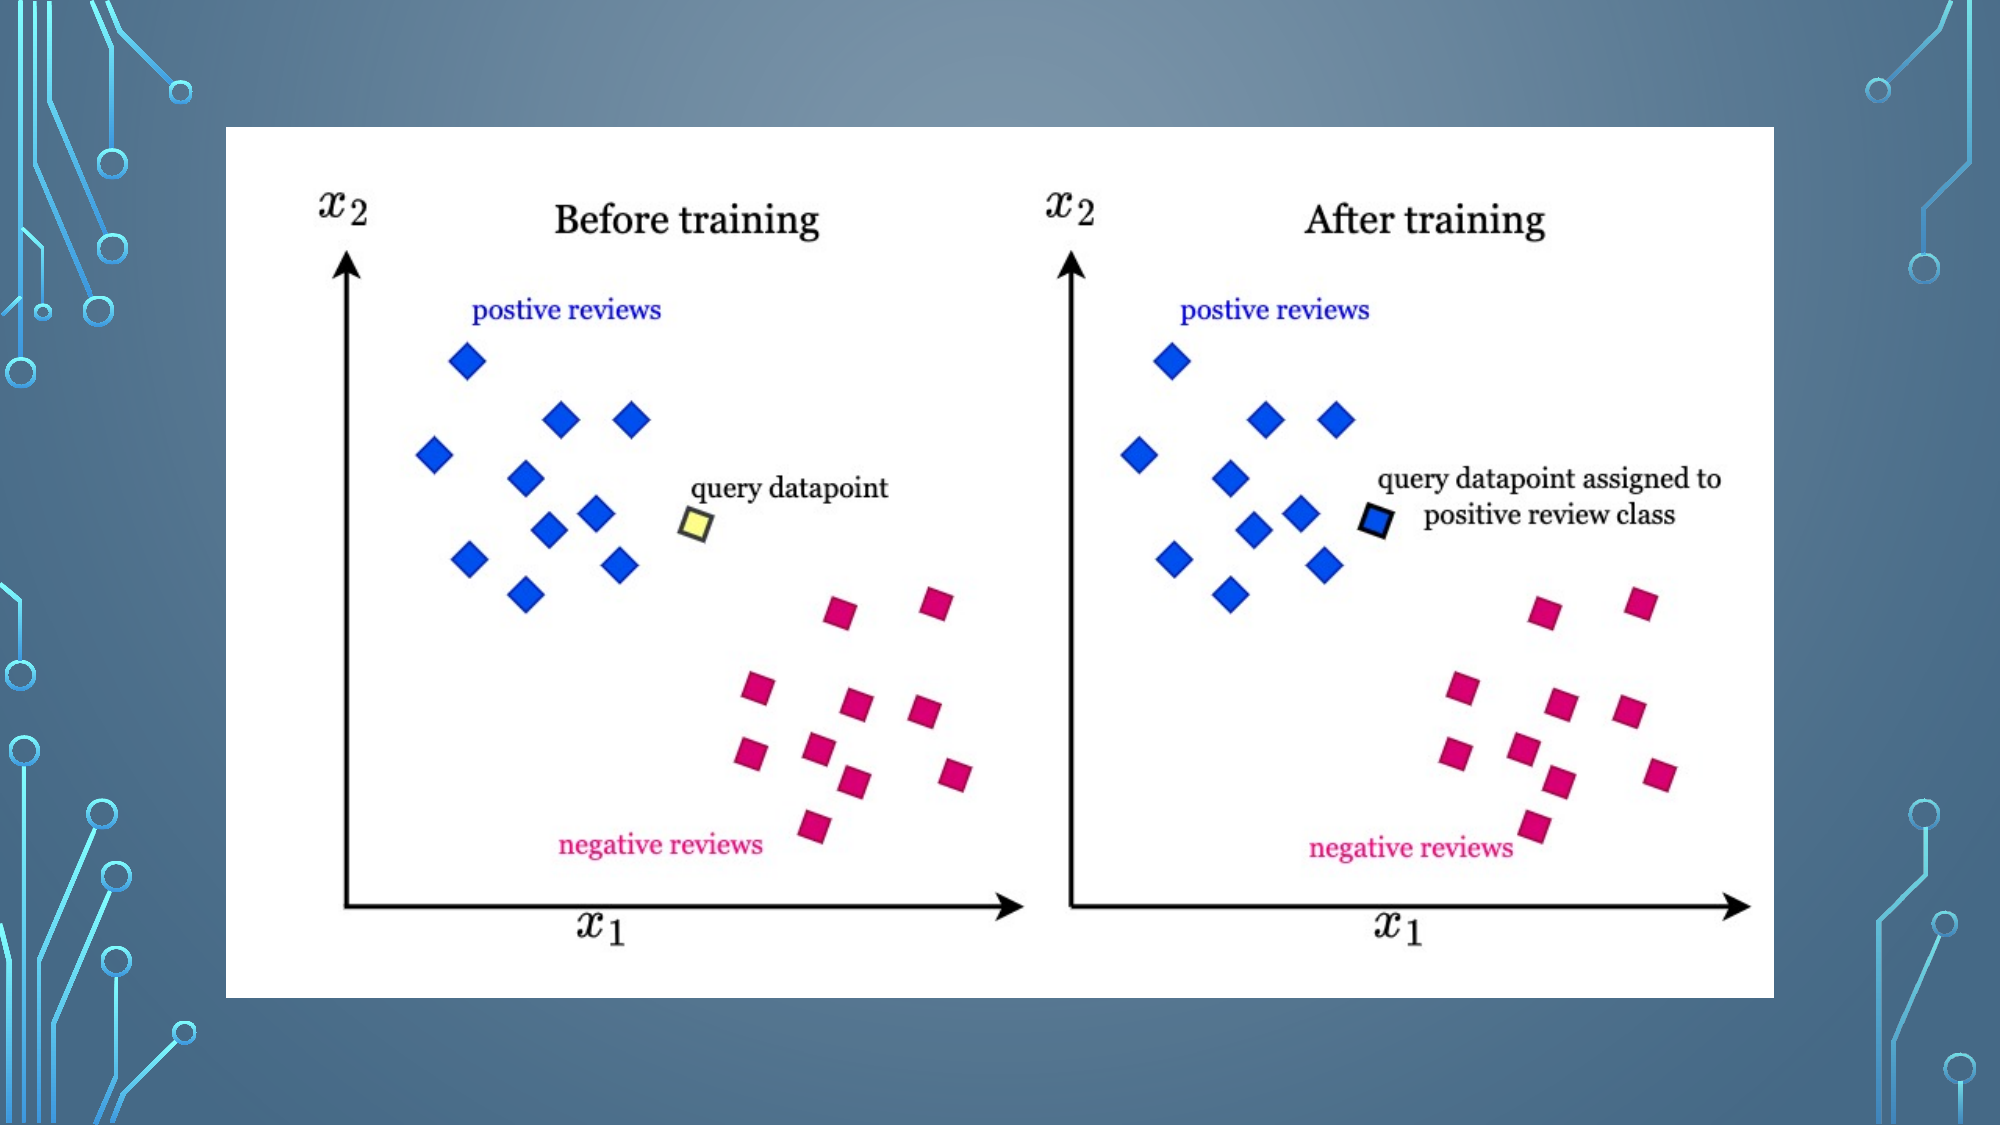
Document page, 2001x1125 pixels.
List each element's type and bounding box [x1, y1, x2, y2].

picture [226, 127, 1774, 998]
